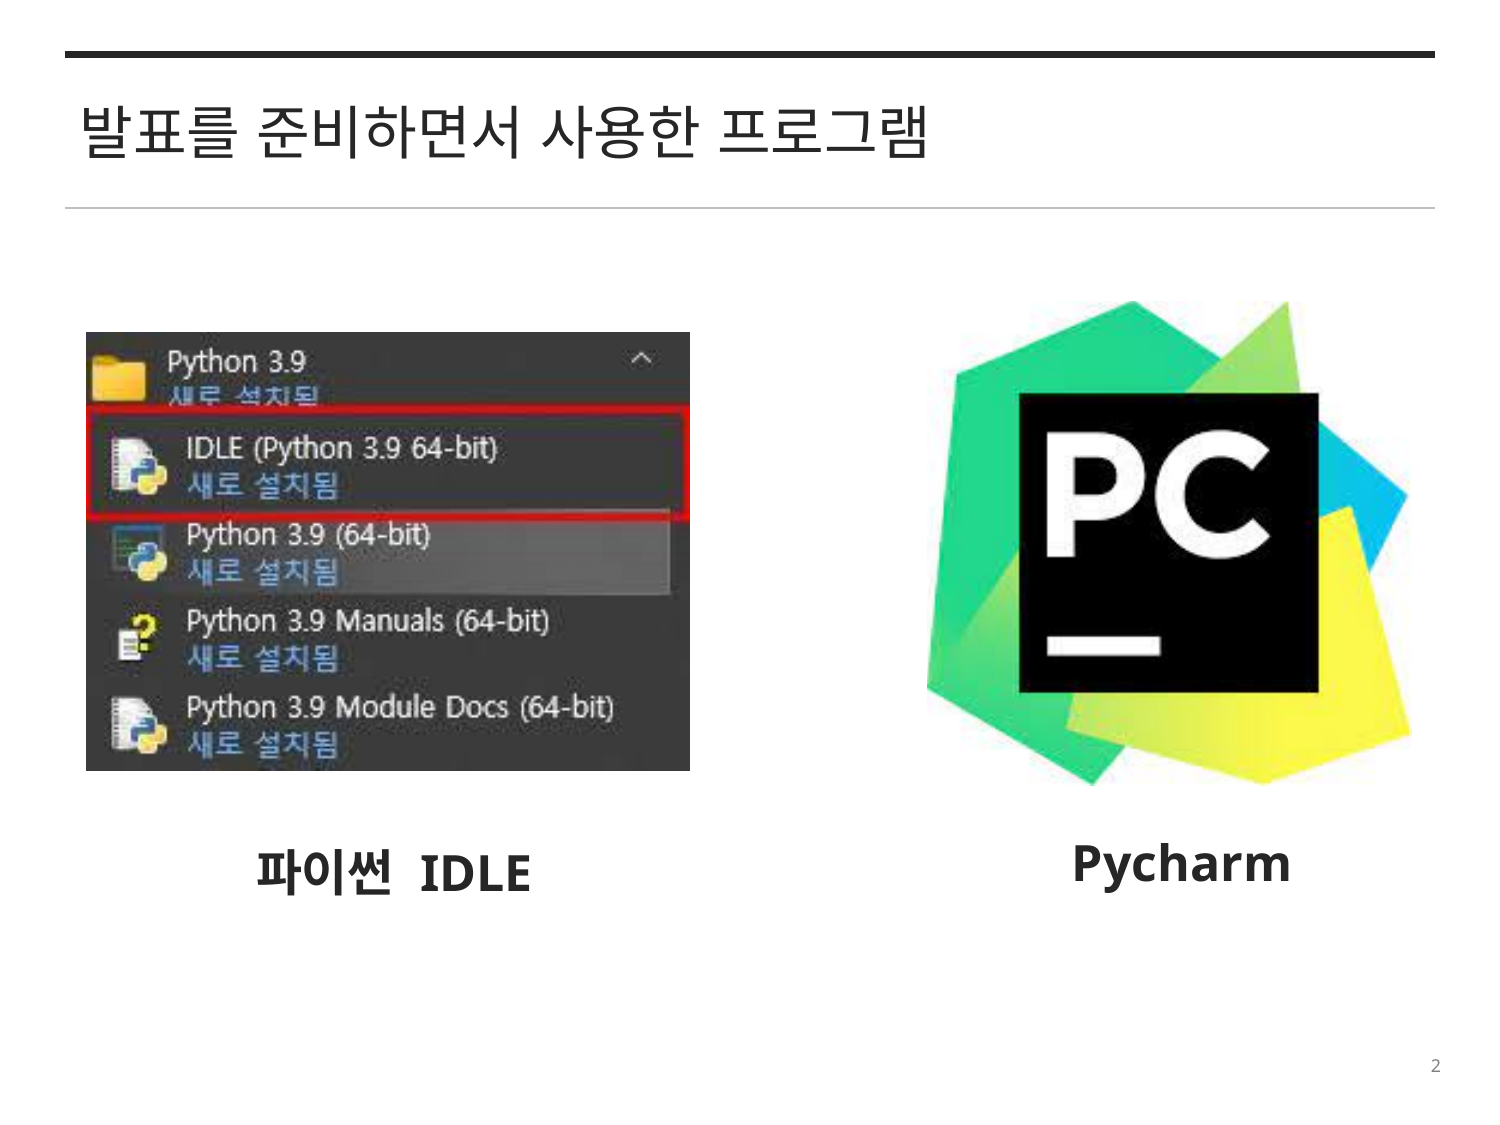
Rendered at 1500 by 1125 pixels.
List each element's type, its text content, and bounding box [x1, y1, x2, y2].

picture [86, 332, 690, 771]
text_box 파이썬 IDLE [241, 861, 561, 910]
text_box Pycharm [1057, 850, 1351, 899]
picture [926, 300, 1412, 786]
text_box 발표를 준비하면서 사용한 프로그램 [64, 125, 1270, 174]
